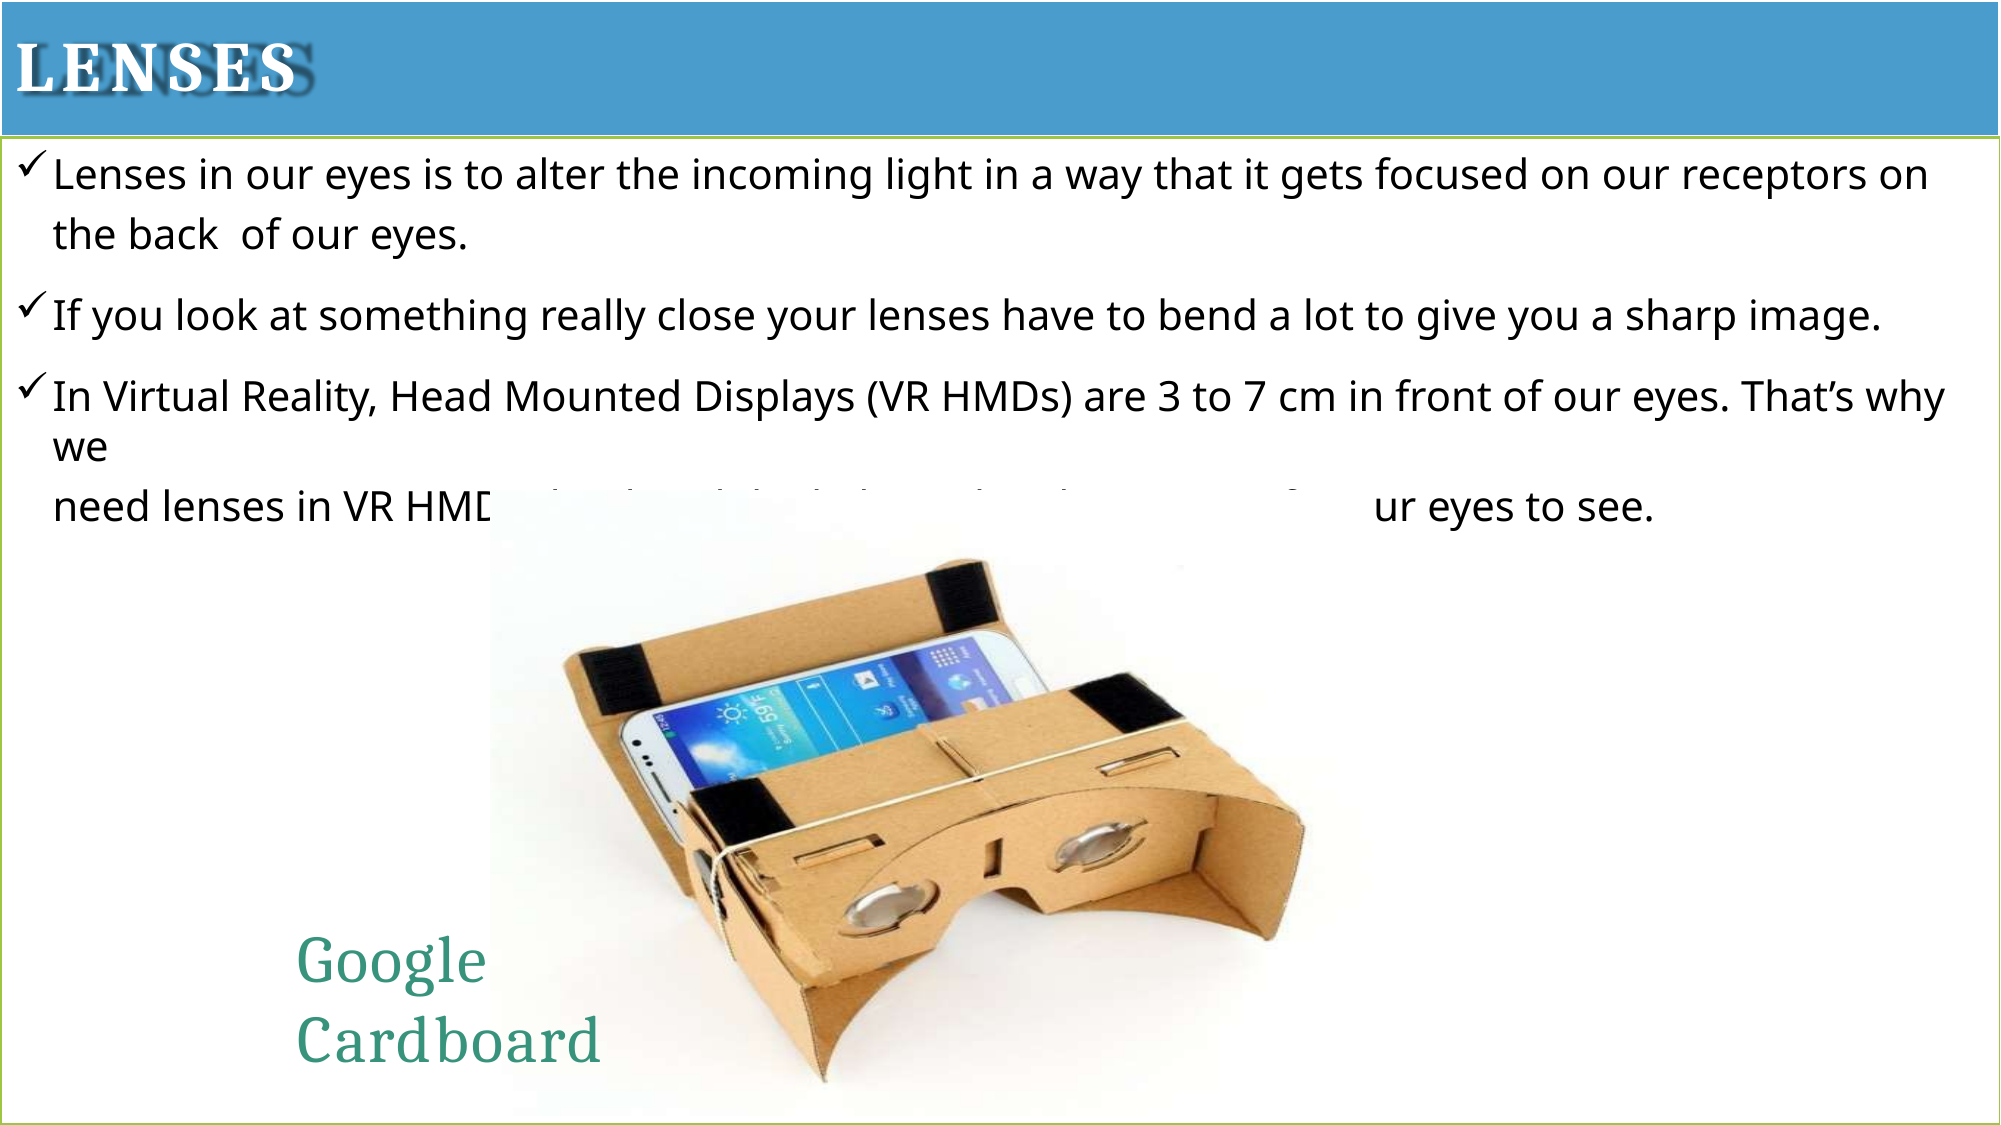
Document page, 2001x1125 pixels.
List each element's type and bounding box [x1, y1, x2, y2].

text_box [0, 135, 2000, 1125]
picture [490, 490, 1372, 1117]
text_box [0, 0, 2000, 132]
